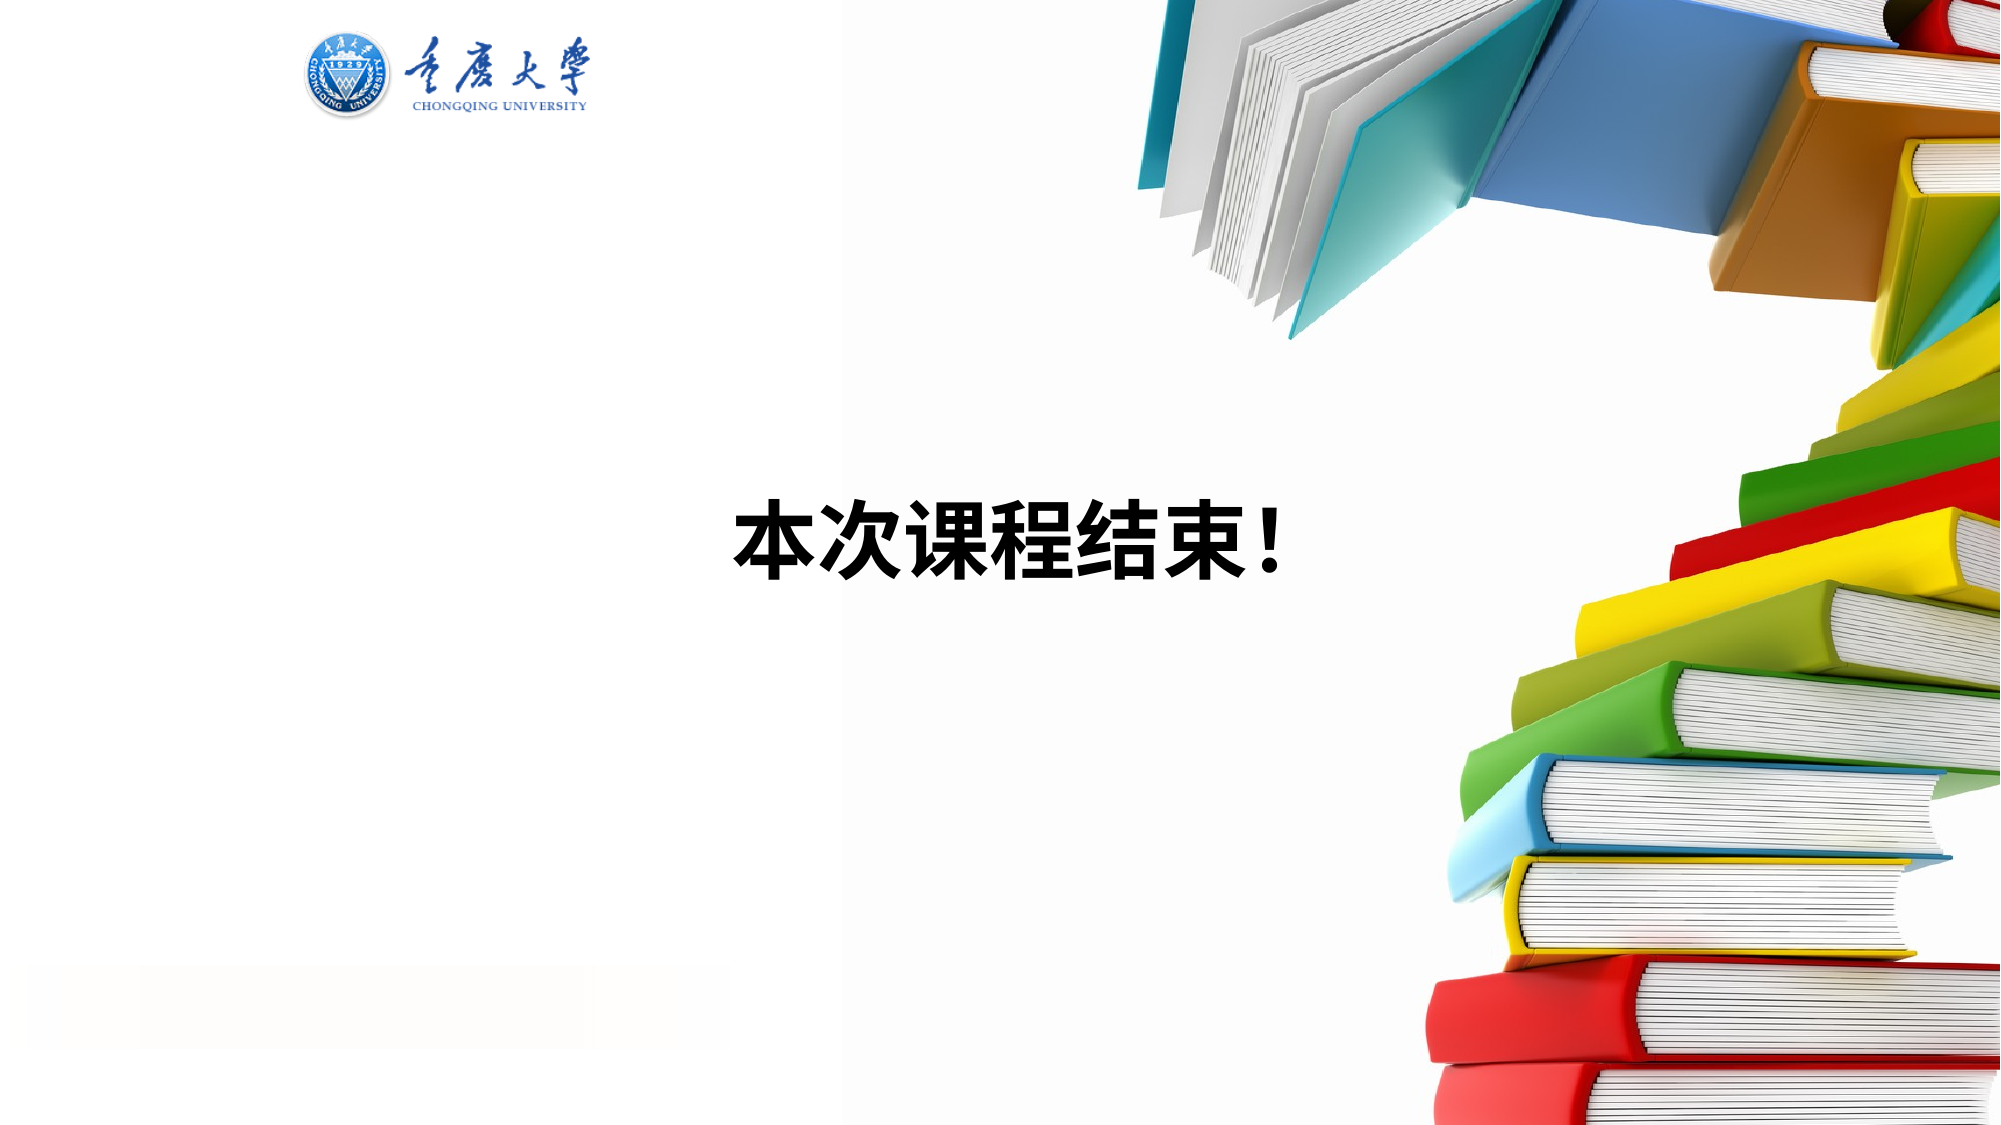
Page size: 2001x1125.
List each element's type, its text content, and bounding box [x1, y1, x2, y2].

text_box 本次课程结束！ [716, 478, 1497, 598]
picture [302, 30, 590, 123]
picture [842, 0, 2000, 1125]
